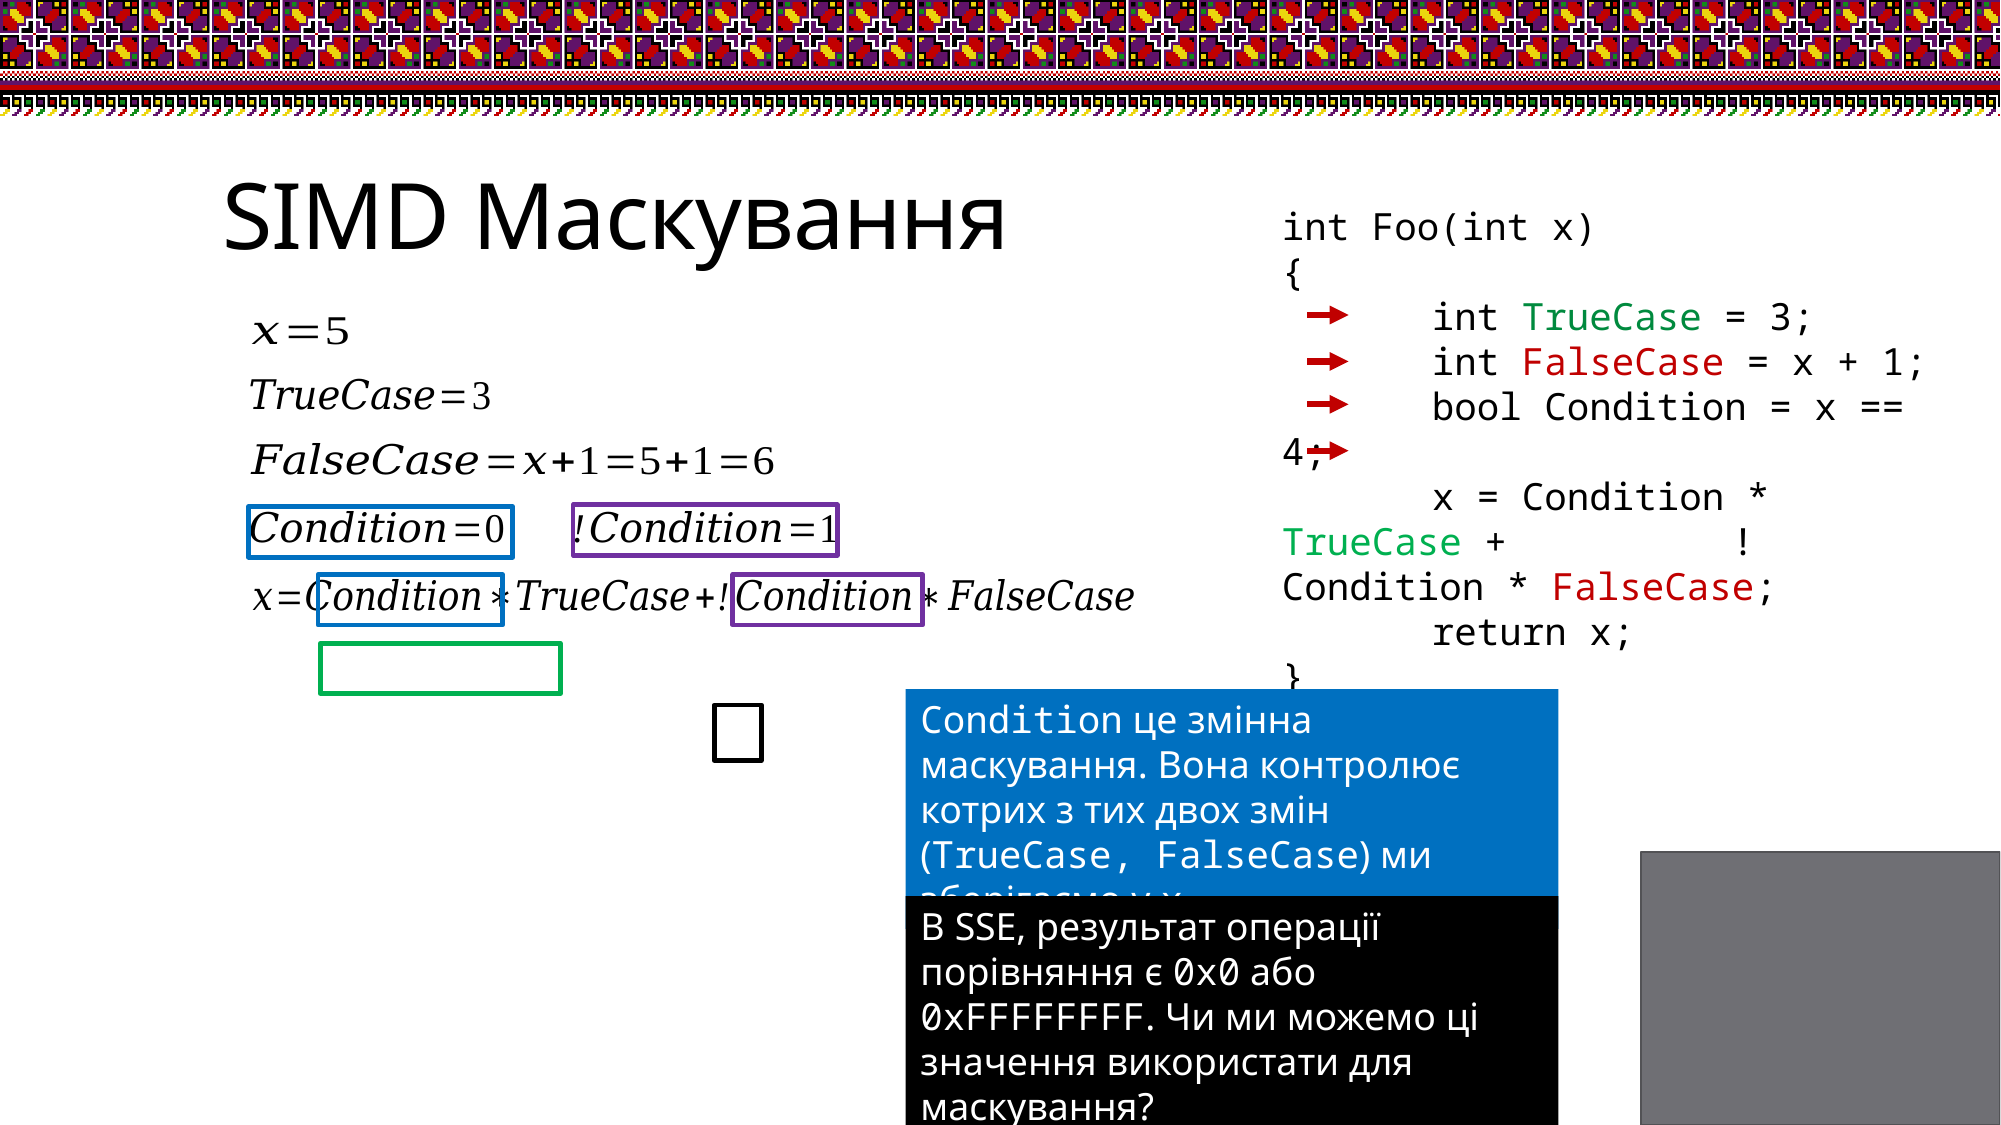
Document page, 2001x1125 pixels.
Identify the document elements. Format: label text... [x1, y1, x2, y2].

text_box [572, 504, 839, 556]
text_box [732, 573, 924, 626]
text_box В SSE, результат операції порівняння є 0x0 або 0xFFFFFFFF. Чи ми можемо ці значення використати для маскування? [905, 896, 1559, 1125]
text_box [247, 506, 514, 558]
text_box [1307, 407, 1329, 411]
text_box [319, 642, 562, 695]
text_box [317, 573, 504, 626]
text_box int Foo(int x) { int TrueCase = 3; int FalseCase = x + 1; bool Condition = x == 4; x = Condition * TrueCase + !Condition * FalseCase; return x; } [1267, 195, 1953, 706]
text_box [713, 704, 762, 762]
title SIMD Маскування [206, 60, 1797, 278]
text_box Condition це змінна маскування. Вона контролює котрих з тих двох змін (TrueCase, FalseCase) ми зберігаємо у x [905, 689, 1559, 896]
picture [0, 0, 2000, 116]
